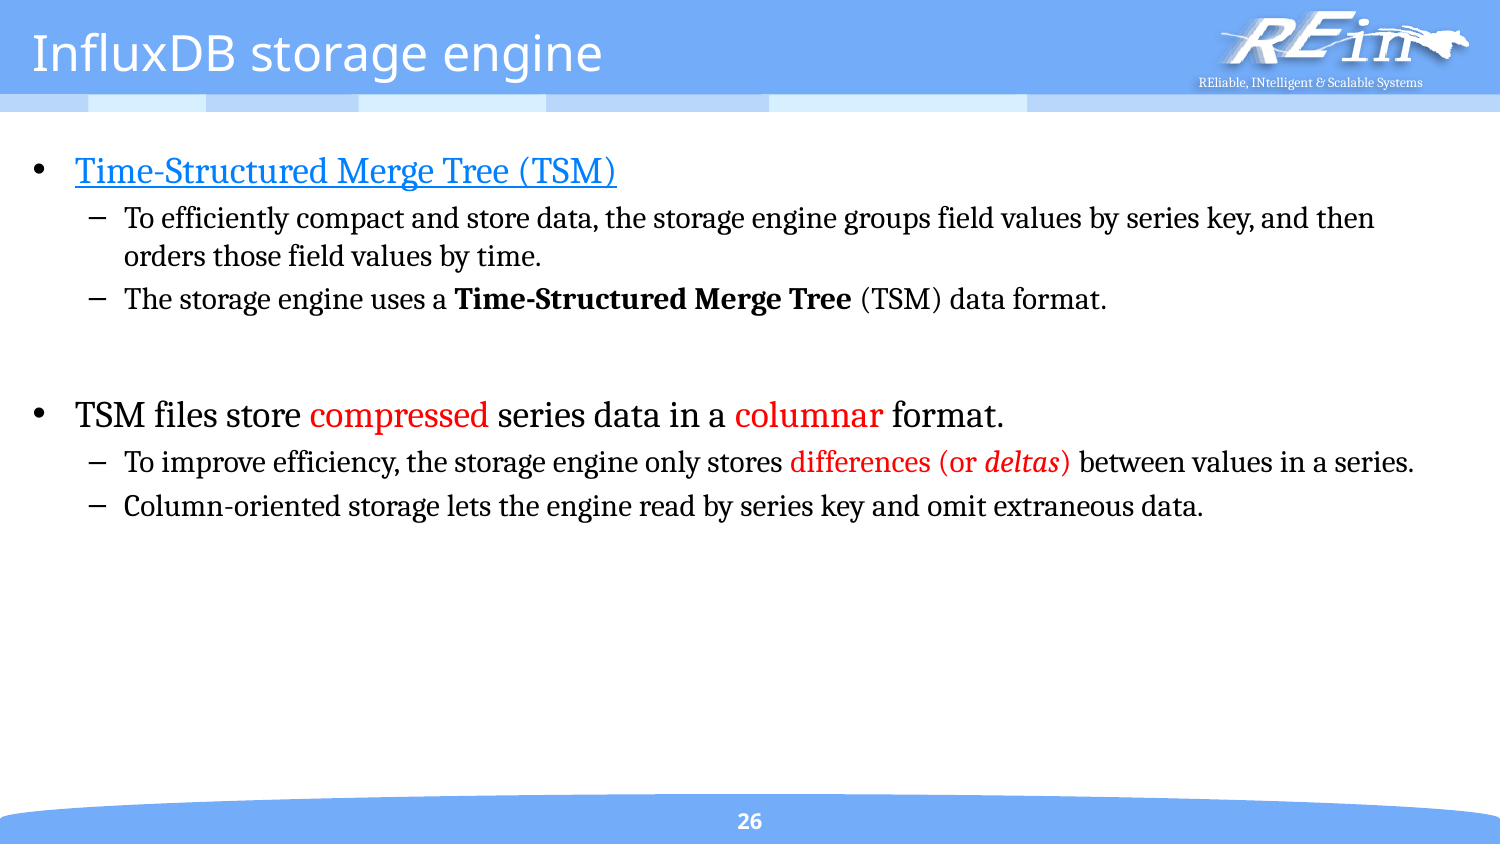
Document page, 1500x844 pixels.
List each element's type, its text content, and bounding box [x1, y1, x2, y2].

slide_number 26 [667, 802, 833, 842]
title InfluxDB storage engine [17, 17, 1136, 86]
list Time-Structured Merge Tree (TSM) To efficiently compact and store data, the storage engine groups field values by series key, and then orders those field values by time. The storage engine uses a Time-Structured Merge Tree (TSM) data format. TSM files store compressed series data in a columnar format. To improve efficiency, the storage engine only stores differences (or deltas) between values in a series. Column-oriented storage lets the engine read by series key and omit extraneous data. [17, 138, 1471, 786]
